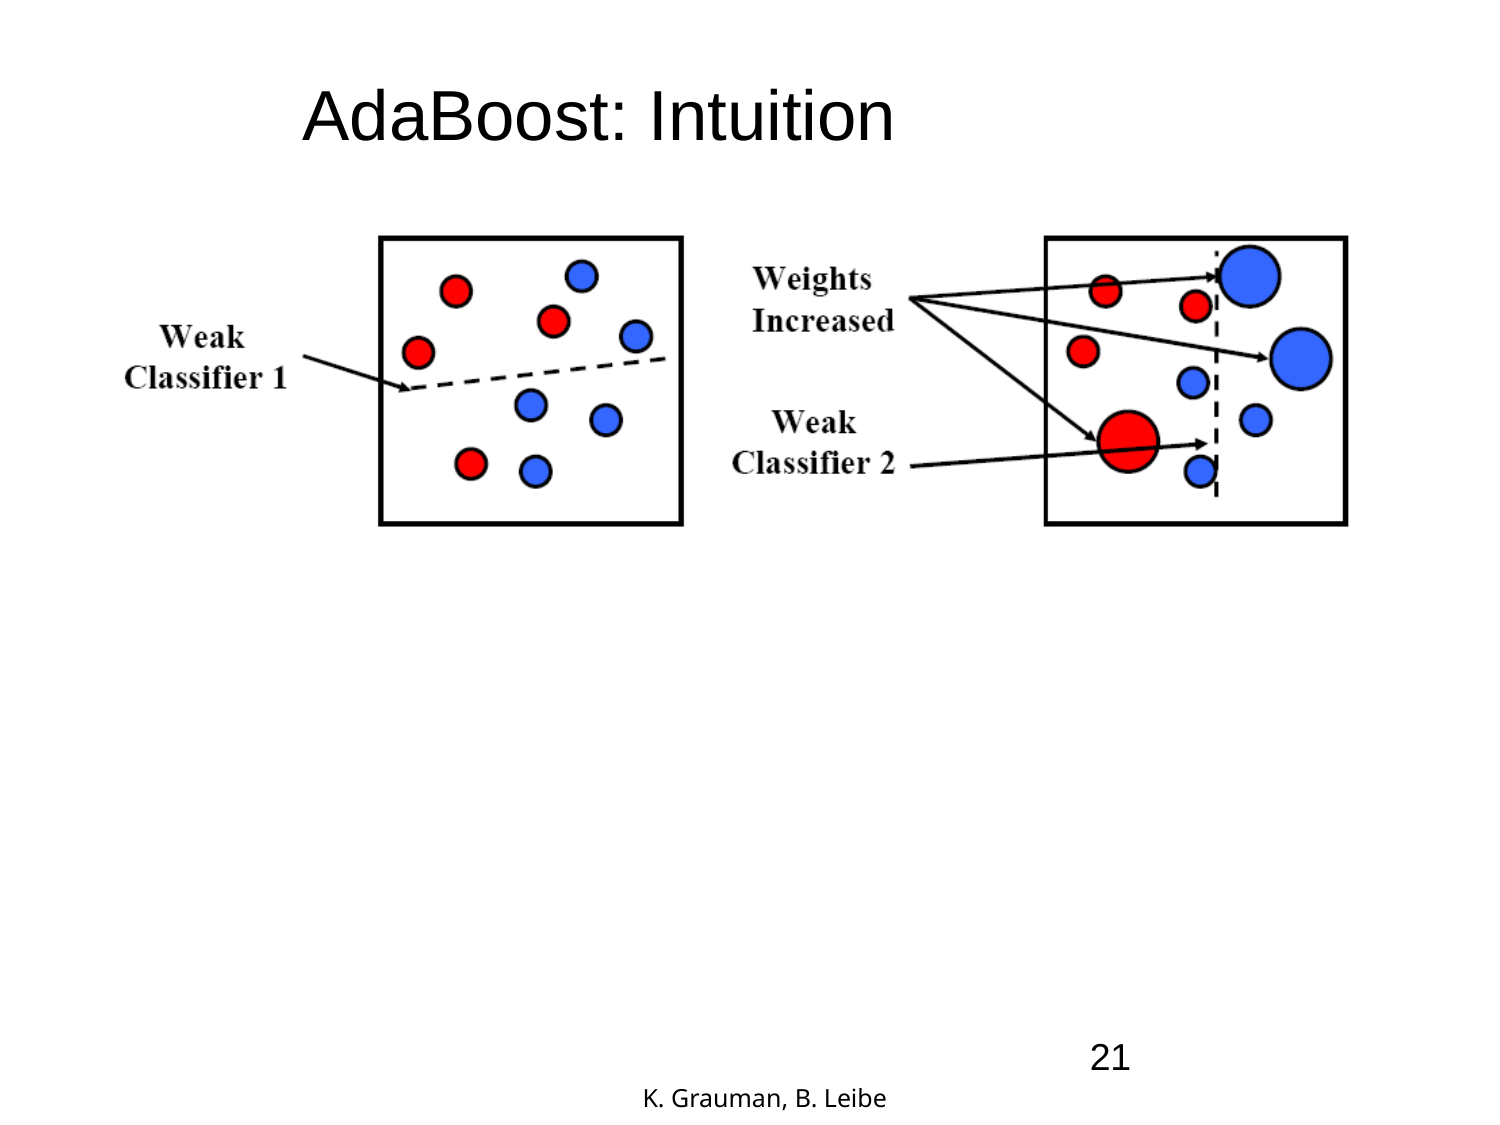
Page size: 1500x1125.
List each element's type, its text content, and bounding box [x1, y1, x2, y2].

slide_number 21 [1074, 1025, 1388, 1100]
picture [73, 184, 1410, 569]
title AdaBoost: Intuition [0, 62, 1200, 163]
text_box K. Grauman, B. Leibe [389, 1074, 1140, 1125]
